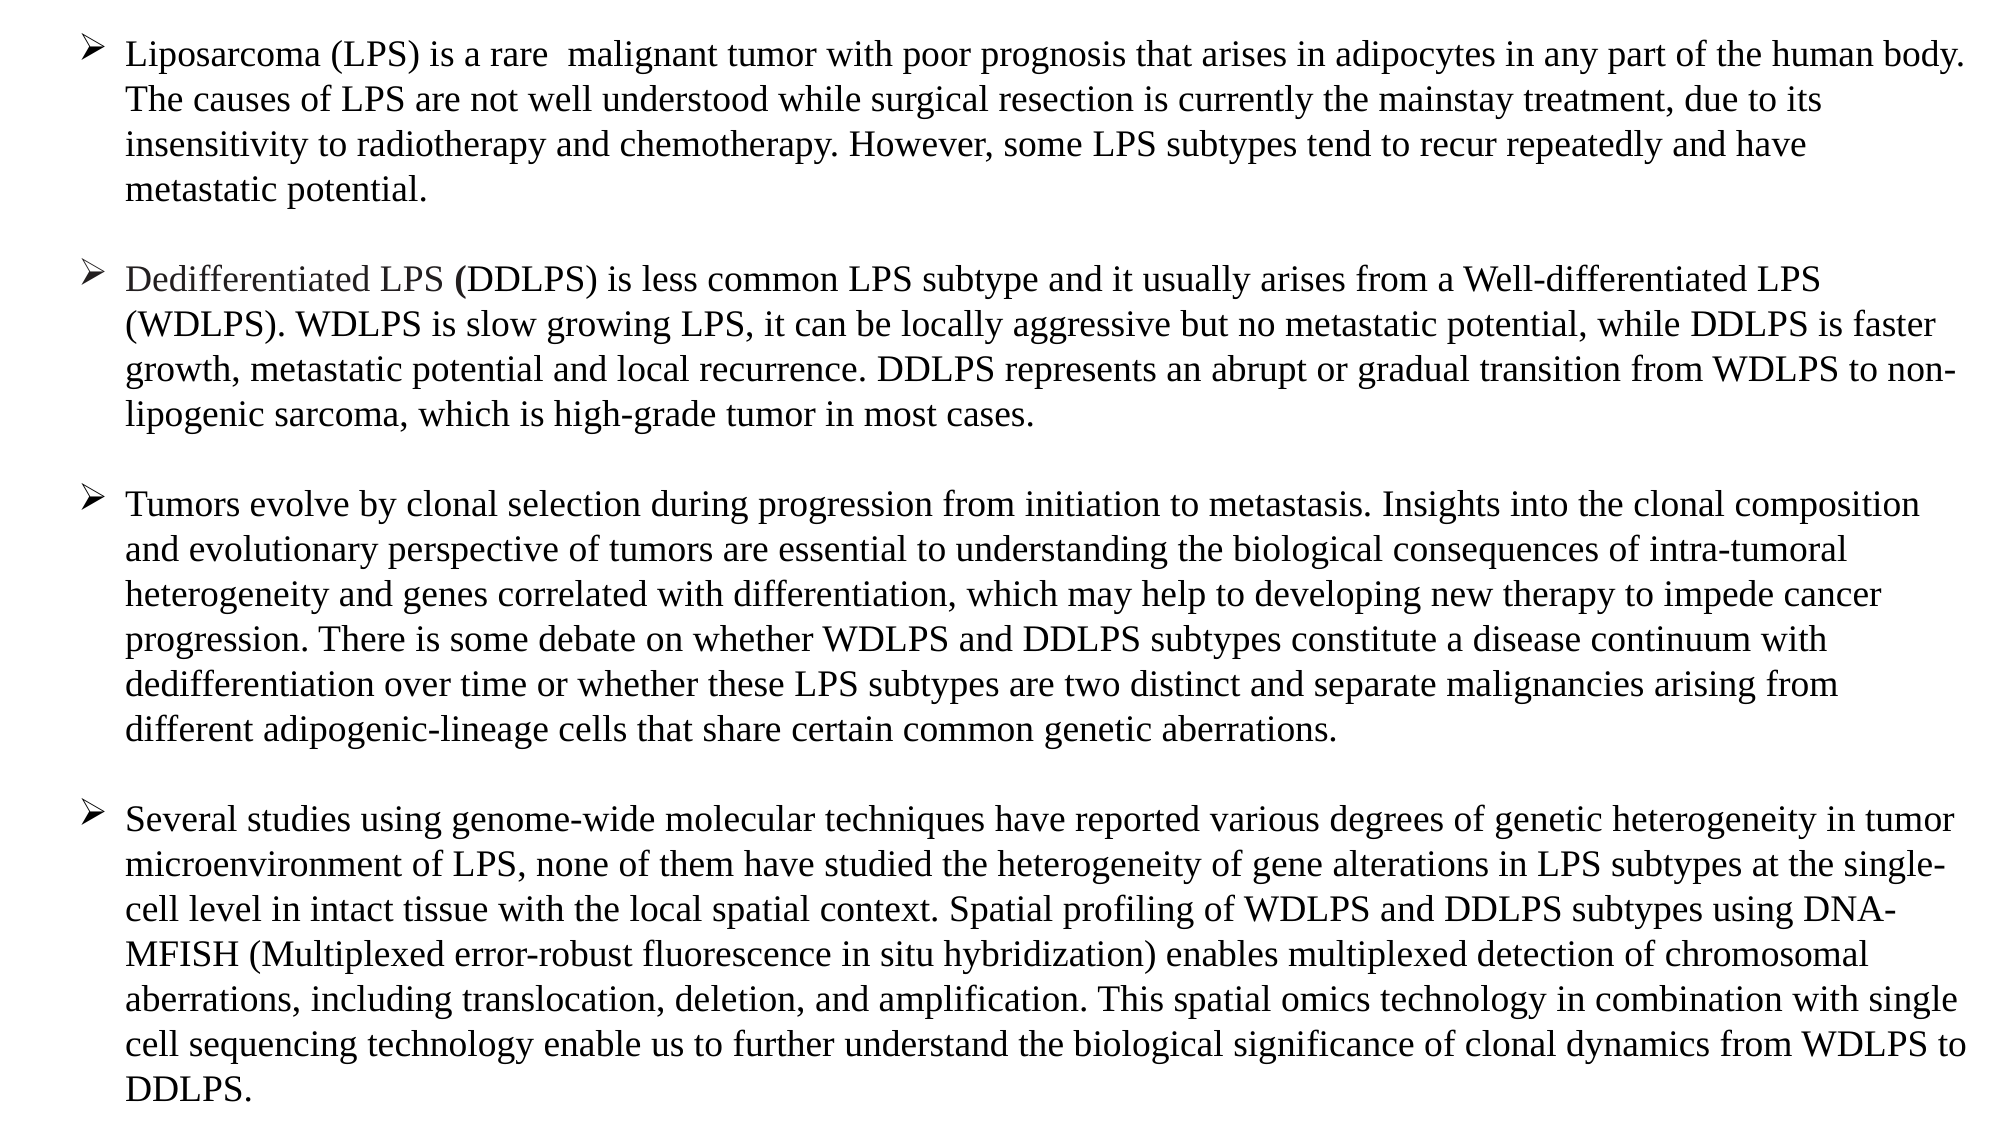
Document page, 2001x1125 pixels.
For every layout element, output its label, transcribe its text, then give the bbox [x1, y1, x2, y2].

text_box Liposarcoma (LPS) is a rare malignant tumor with poor prognosis that arises in adipocytes in any part of the human body. The causes of LPS are not well understood while surgical resection is currently the mainstay treatment, due to its insensitivity to radiotherapy and chemotherapy. However, some LPS subtypes tend to recur repeatedly and have metastatic potential. Dedifferentiated LPS (DDLPS) is less common LPS subtype and it usually arises from a Well-differentiated LPS (WDLPS). WDLPS is slow growing LPS, it can be locally aggressive but no metastatic potential, while DDLPS is faster growth, metastatic potential and local recurrence. DDLPS represents an abrupt or gradual transition from WDLPS to non-lipogenic sarcoma, which is high-grade tumor in most cases. Tumors evolve by clonal selection during progression from initiation to metastasis. Insights into the clonal composition and evolutionary perspective of tumors are essential to understanding the biological consequences of intra-tumoral heterogeneity and genes correlated with differentiation, which may help to developing new therapy to impede cancer progression. There is some debate on whether WDLPS and DDLPS subtypes constitute a disease continuum with dedifferentiation over time or whether these LPS subtypes are two distinct and separate malignancies arising from different adipogenic-lineage cells that share certain common genetic aberrations. Several studies using genome-wide molecular techniques have reported various degrees of genetic heterogeneity in tumor microenvironment of LPS, none of them have studied the heterogeneity of gene alterations in LPS subtypes at the single-cell level in intact tissue with the local spatial context. Spatial profiling of WDLPS and DDLPS subtypes using DNA-MFISH (Multiplexed error-robust fluorescence in situ hybridization) enables multiplexed detection of chromosomal aberrations, including translocation, deletion, and amplification. This spatial omics technology in combination with single cell sequencing technology enable us to further understand the biological significance of clonal dynamics from WDLPS to DDLPS. [63, 21, 1985, 1125]
